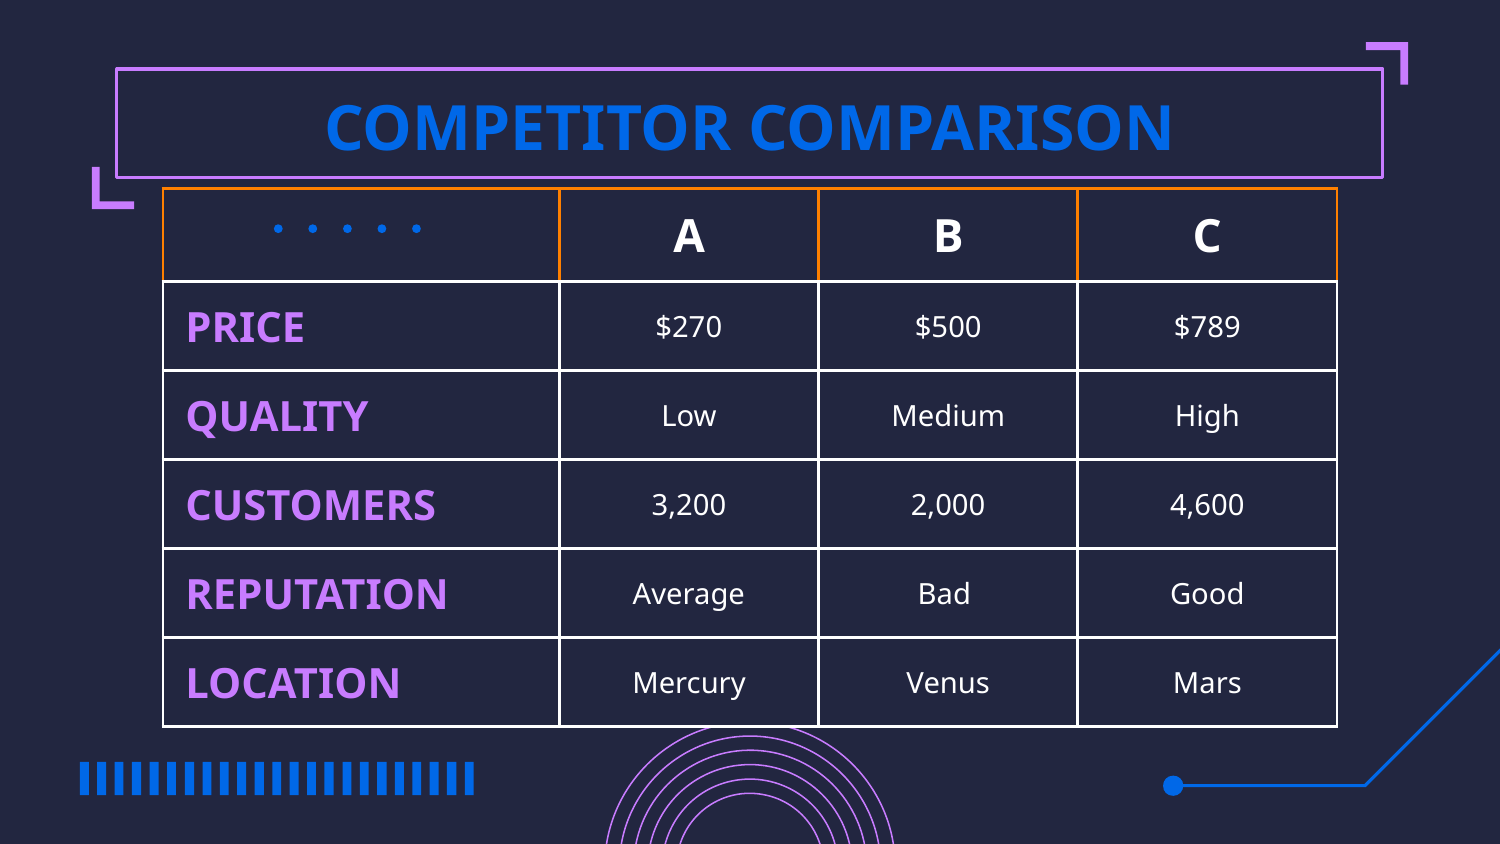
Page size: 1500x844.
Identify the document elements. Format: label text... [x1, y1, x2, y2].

table_cell $270 [561, 283, 817, 369]
table_cell QUALITY [164, 372, 558, 458]
table_cell Mars [1079, 639, 1336, 725]
table_header A [561, 218, 817, 280]
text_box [273, 224, 422, 234]
table_cell 3,200 [561, 461, 817, 547]
table_cell Low [561, 372, 817, 458]
table_cell PRICE [164, 283, 558, 369]
table_cell LOCATION [164, 639, 558, 725]
table_header B [820, 218, 1076, 280]
table_cell Venus [820, 639, 1076, 725]
table_cell $789 [1079, 283, 1336, 369]
table_cell Medium [820, 372, 1076, 458]
table_cell 4,600 [1079, 461, 1336, 547]
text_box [91, 41, 1409, 210]
table_cell Mercury [561, 639, 817, 725]
table_cell Bad [820, 550, 1076, 636]
table_header [164, 218, 558, 280]
table_cell REPUTATION [164, 550, 558, 636]
table_cell CUSTOMERS [164, 461, 558, 547]
table_cell 2,000 [820, 461, 1076, 547]
table_header C [1079, 218, 1336, 280]
table_cell High [1079, 372, 1336, 458]
table_cell Average [561, 550, 817, 636]
table_cell $500 [820, 283, 1076, 369]
table_cell Good [1079, 550, 1336, 636]
